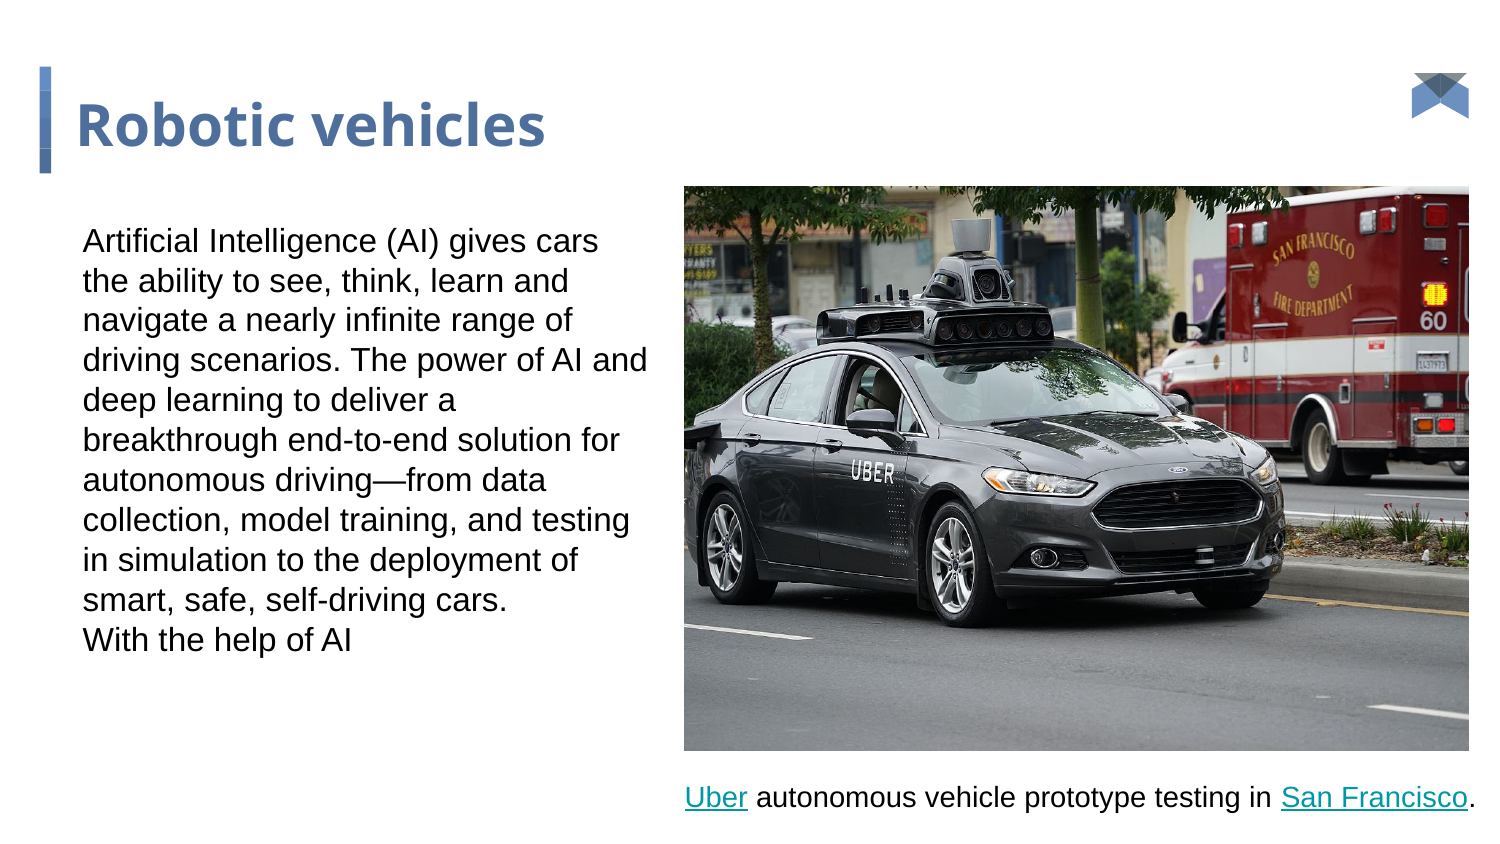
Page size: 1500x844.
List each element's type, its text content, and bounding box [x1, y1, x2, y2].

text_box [1417, 67, 1464, 125]
text_box Uber autonomous vehicle prototype testing in San Francisco. [669, 770, 1500, 844]
title Robotic vehicles [60, 72, 1449, 167]
text_box Artificial Intelligence (AI) gives cars the ability to see, think, learn and navigate a nearly infinite range of driving scenarios. The power of AI and deep learning to deliver a breakthrough end-to-end solution for autonomous driving—from data collection, model training, and testing in simulation to the deployment of smart, safe, self-driving cars. With the help of AI [67, 211, 670, 666]
picture [683, 186, 1469, 751]
